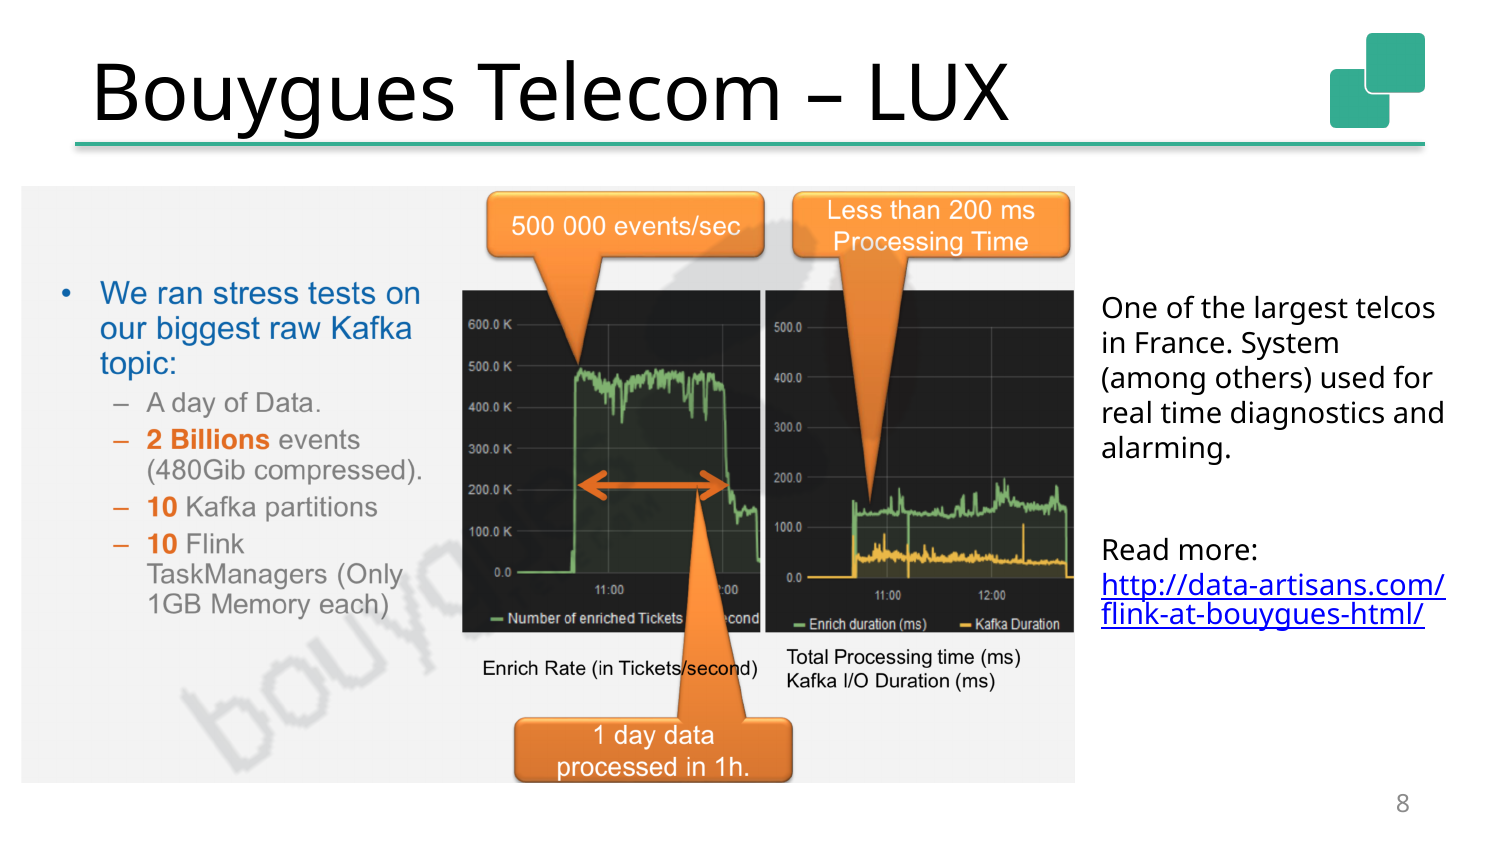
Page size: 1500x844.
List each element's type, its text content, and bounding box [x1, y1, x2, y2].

text_box One of the largest telcos in France. System (among others) used for real time diagnostics and alarming. [1086, 282, 1465, 472]
title Bouygues Telecom – LUX [75, 33, 1302, 145]
text_box Read more: http://data-artisans.com/flink-at-bouygues-html/ [1086, 524, 1465, 649]
slide_number 8 [1074, 782, 1425, 827]
picture [1330, 33, 1425, 128]
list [21, 186, 1076, 783]
